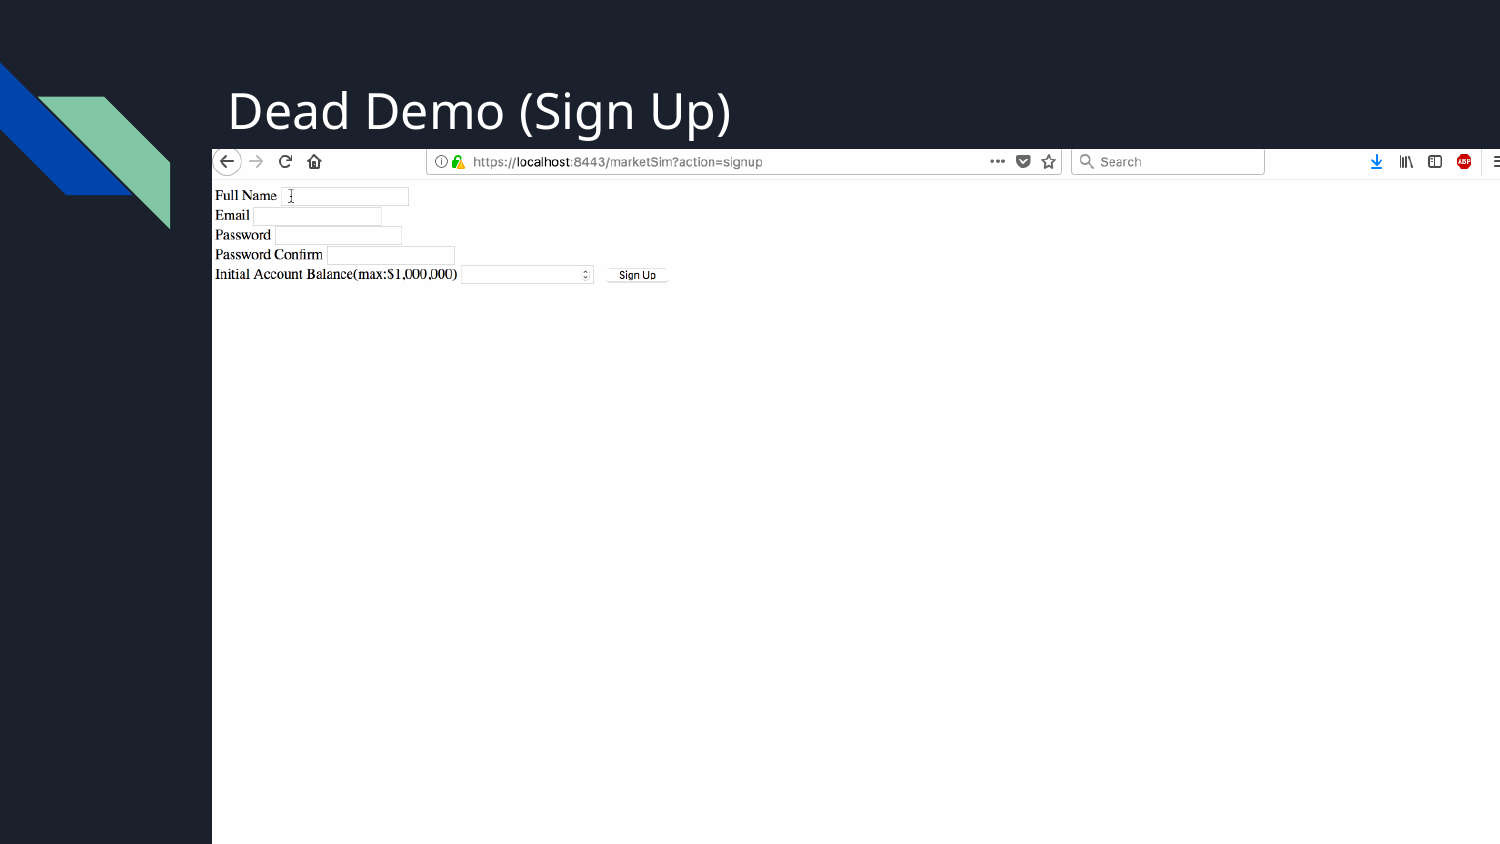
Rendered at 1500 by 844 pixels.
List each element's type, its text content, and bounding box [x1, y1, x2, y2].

title Dead Demo (Sign Up) [212, 64, 1368, 149]
picture [212, 149, 1500, 844]
